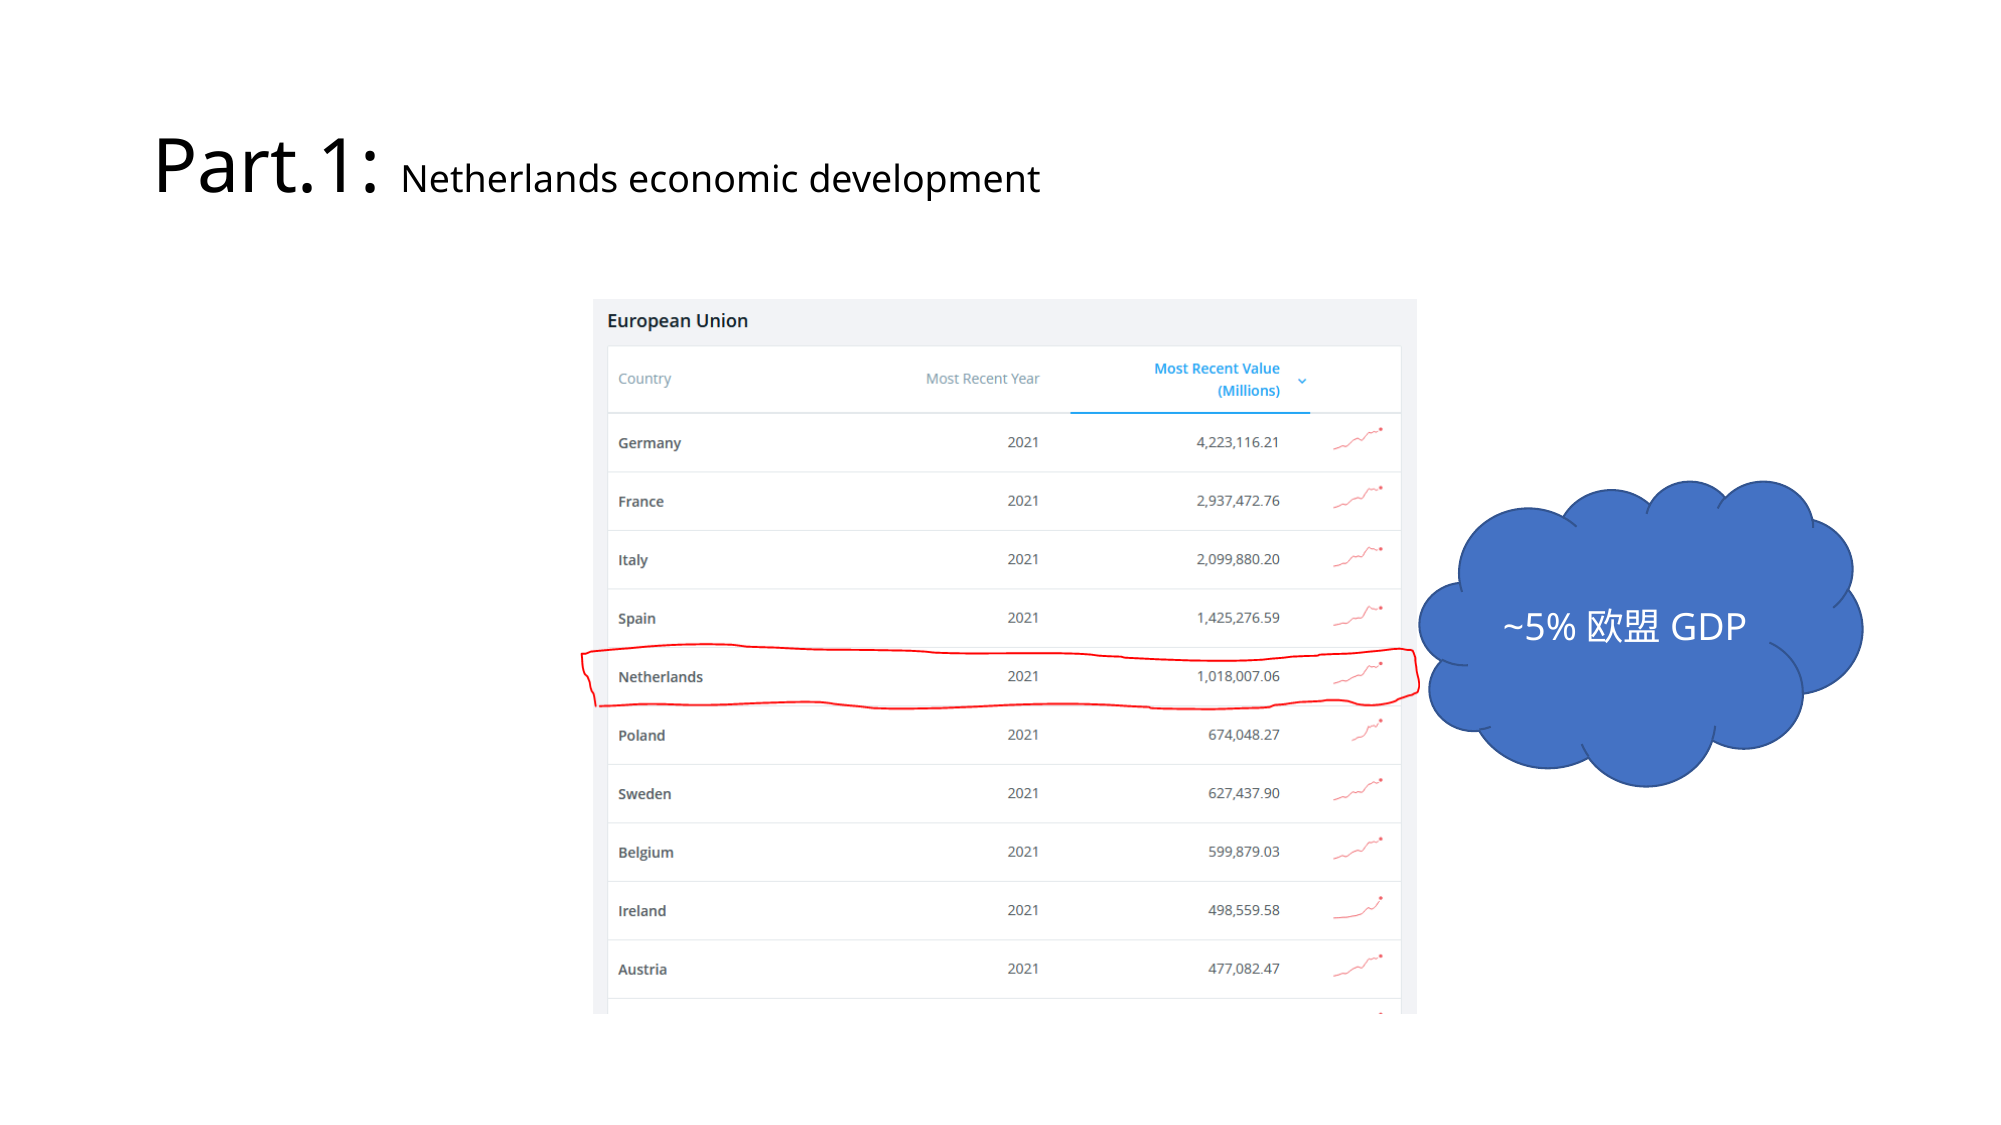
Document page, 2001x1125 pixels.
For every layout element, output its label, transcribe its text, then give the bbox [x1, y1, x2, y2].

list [580, 299, 1420, 1014]
title Part.1: Netherlands economic development [137, 59, 1863, 278]
text_box ~5%欧盟GDP [1420, 480, 1864, 788]
